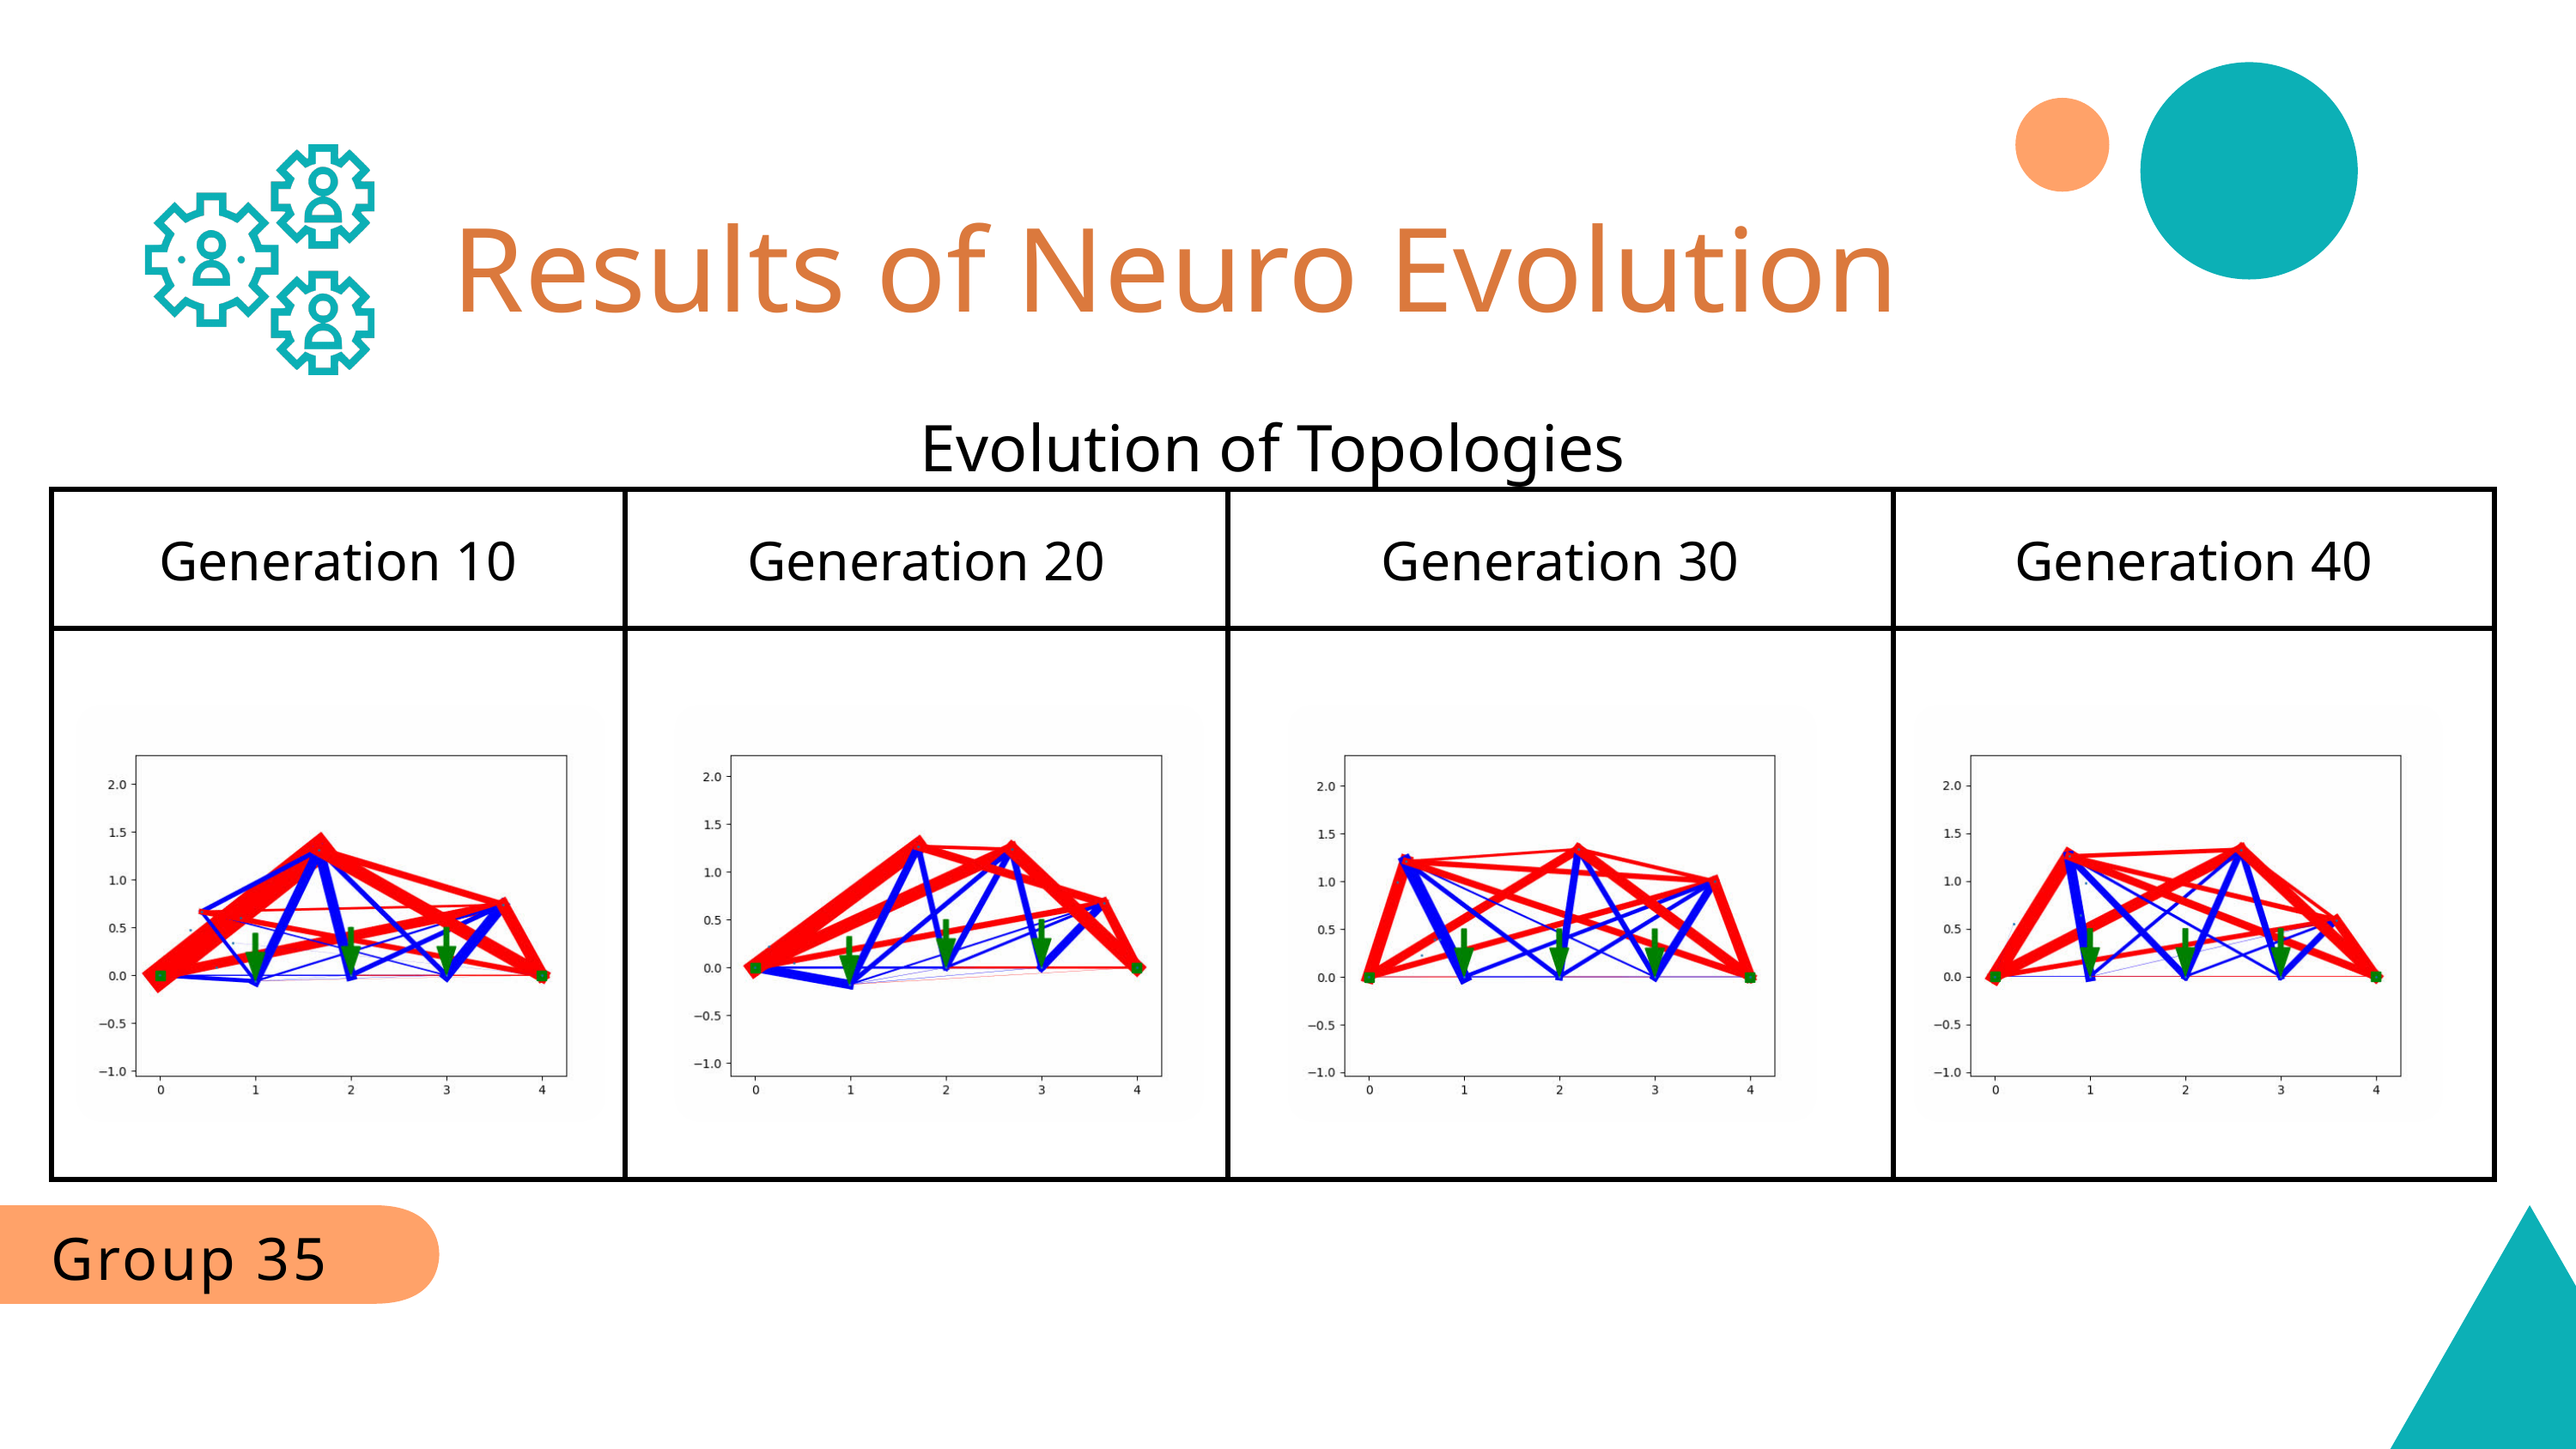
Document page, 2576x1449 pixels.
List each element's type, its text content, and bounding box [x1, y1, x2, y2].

text_box Group 35 [105, 1210, 402, 1293]
table_header Generation 30 [1230, 492, 1891, 626]
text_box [2312, 1204, 2576, 1449]
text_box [1287, 705, 1817, 1122]
text_box Results of Neuro Evolution [312, 173, 2040, 336]
table_cell [1896, 631, 2492, 1177]
table_cell [54, 631, 623, 1177]
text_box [674, 705, 1204, 1122]
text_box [2140, 62, 2359, 280]
text_box Evolution of Topologies [51, 381, 2495, 485]
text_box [2, 866, 101, 1449]
table_header Generation 10 [54, 492, 623, 626]
table_header Generation 20 [628, 492, 1225, 626]
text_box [2014, 97, 2110, 192]
table_cell [628, 631, 1225, 1177]
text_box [76, 705, 605, 1122]
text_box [1913, 705, 2443, 1122]
text_box [144, 144, 375, 375]
table_cell [1230, 631, 1891, 1177]
table_header Generation 40 [1896, 492, 2492, 626]
